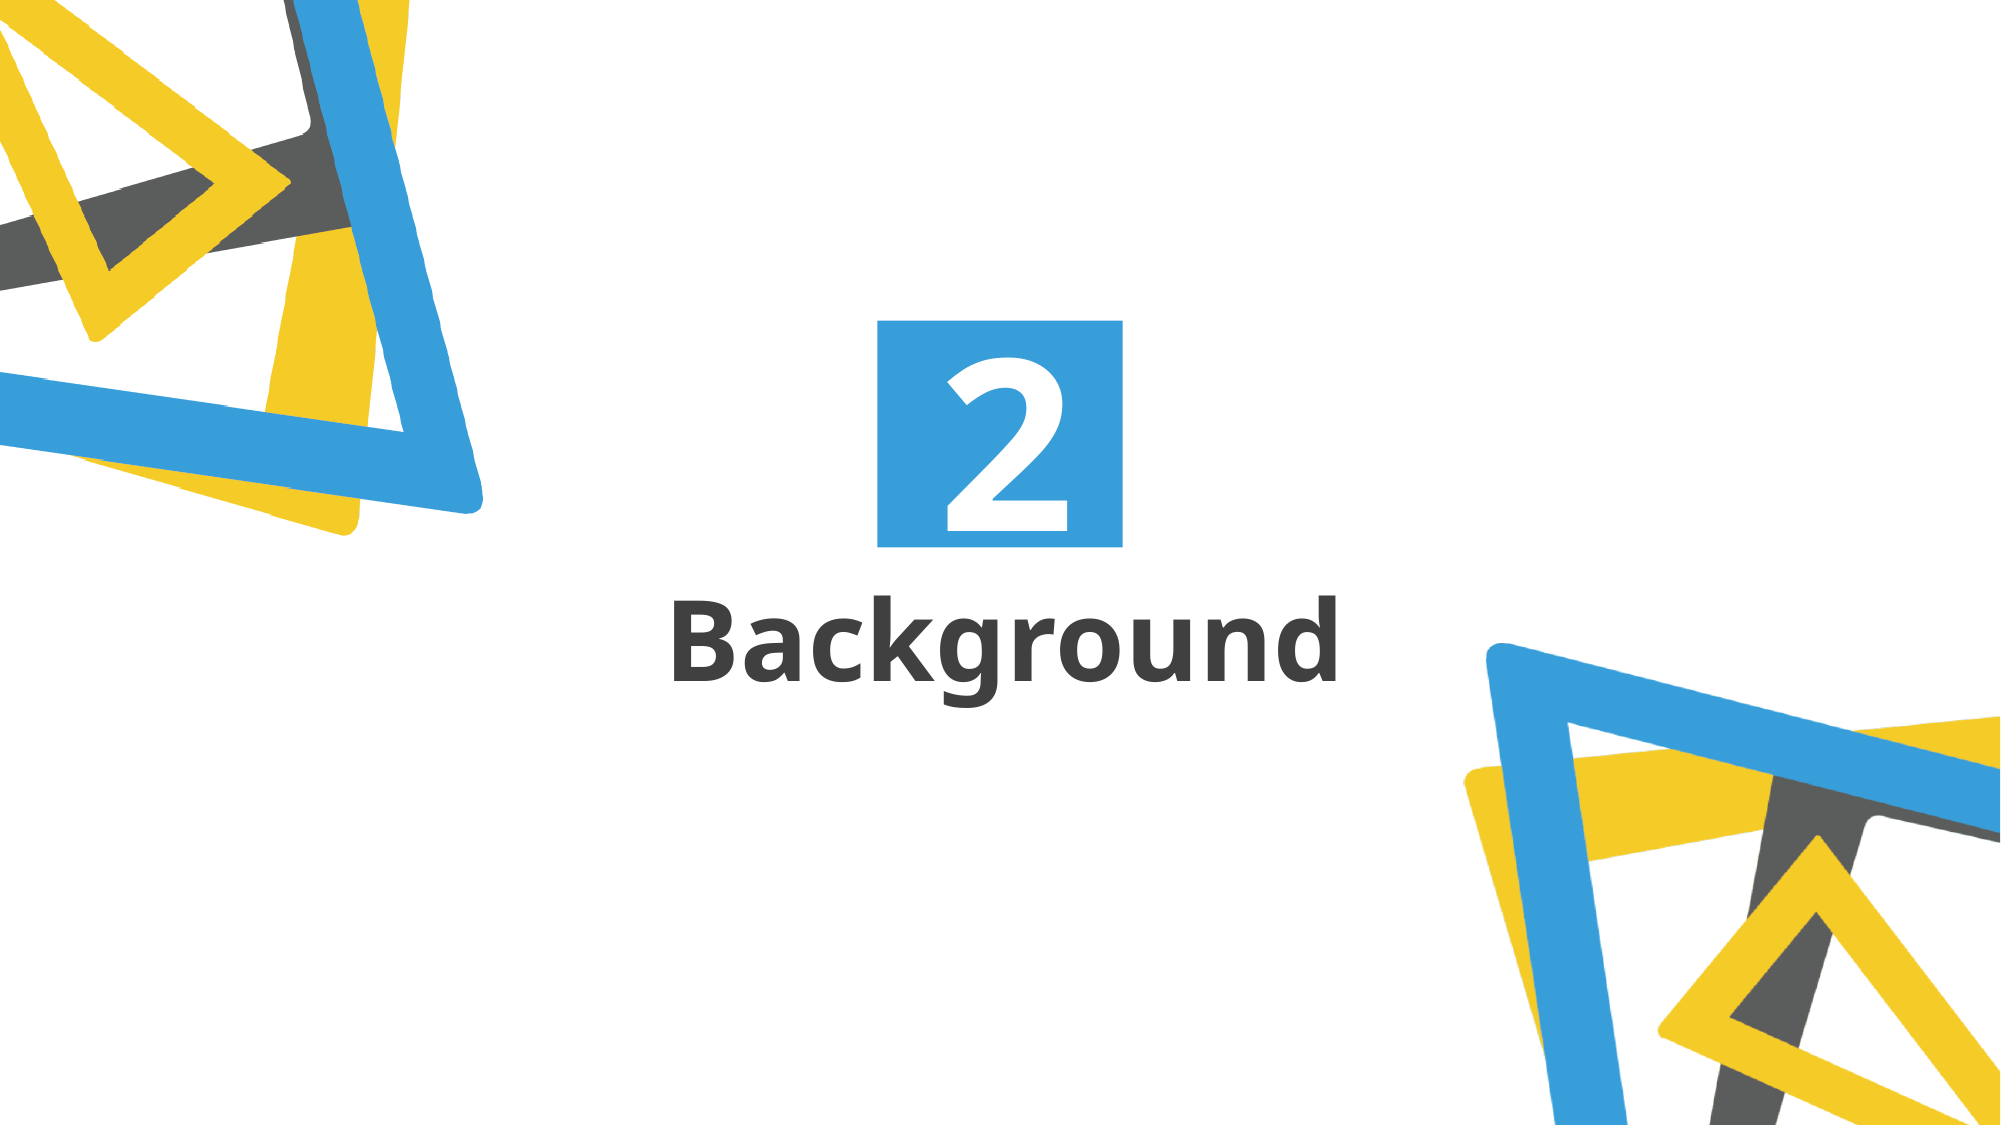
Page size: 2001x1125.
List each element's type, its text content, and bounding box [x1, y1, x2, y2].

text_box Background [493, 561, 1422, 712]
picture [0, 0, 532, 624]
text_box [877, 290, 1130, 581]
picture [1377, 547, 2001, 1125]
